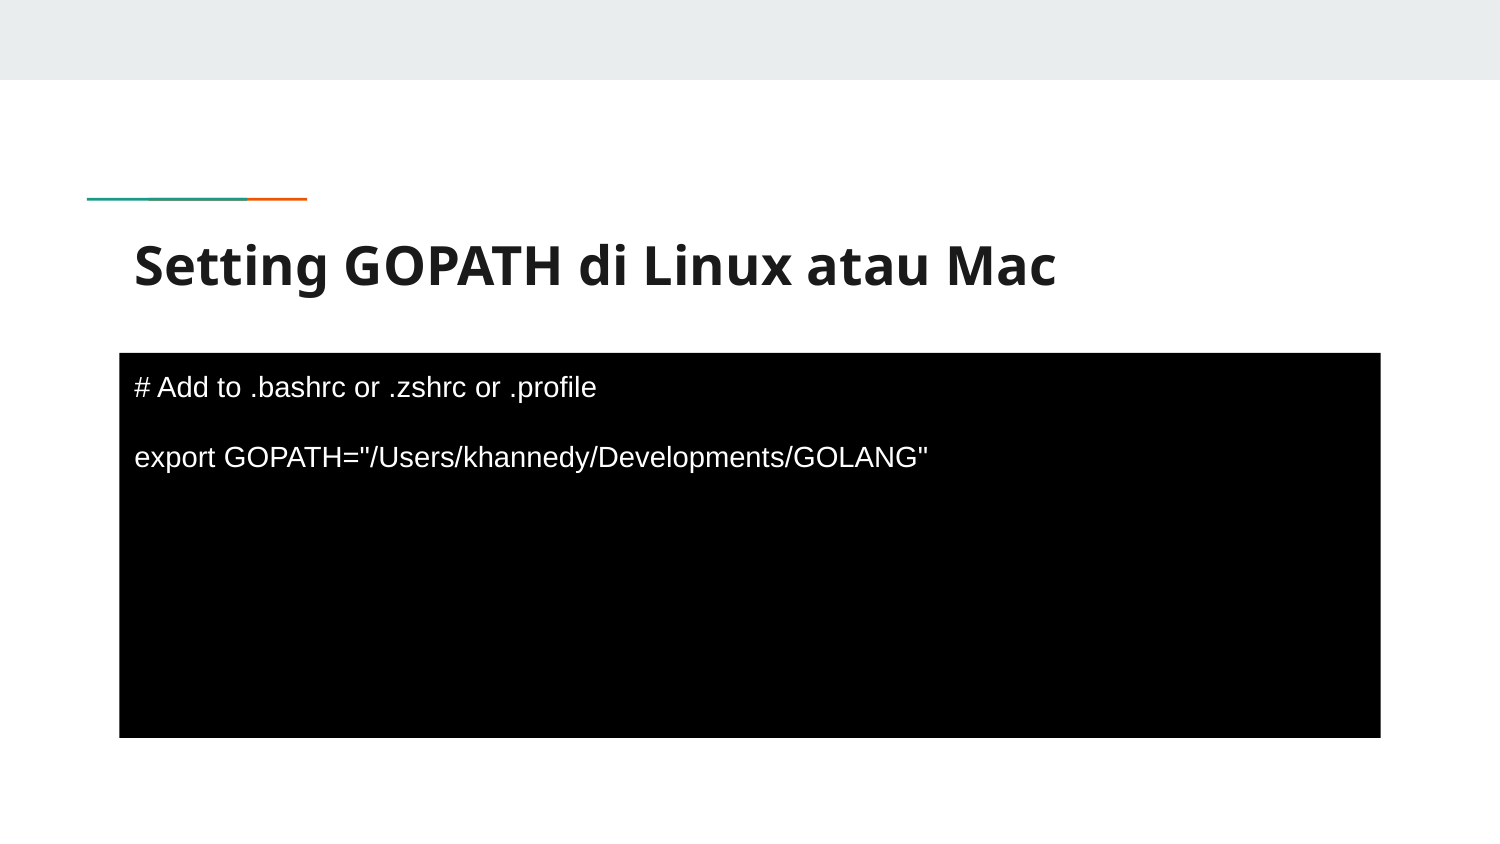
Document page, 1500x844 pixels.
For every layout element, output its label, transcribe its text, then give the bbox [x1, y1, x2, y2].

text_box # Add to .bashrc or .zshrc or .profile export GOPATH="/Users/khannedy/Developments/GOLANG" [119, 352, 1381, 738]
title Setting GOPATH di Linux atau Mac [119, 216, 1381, 305]
